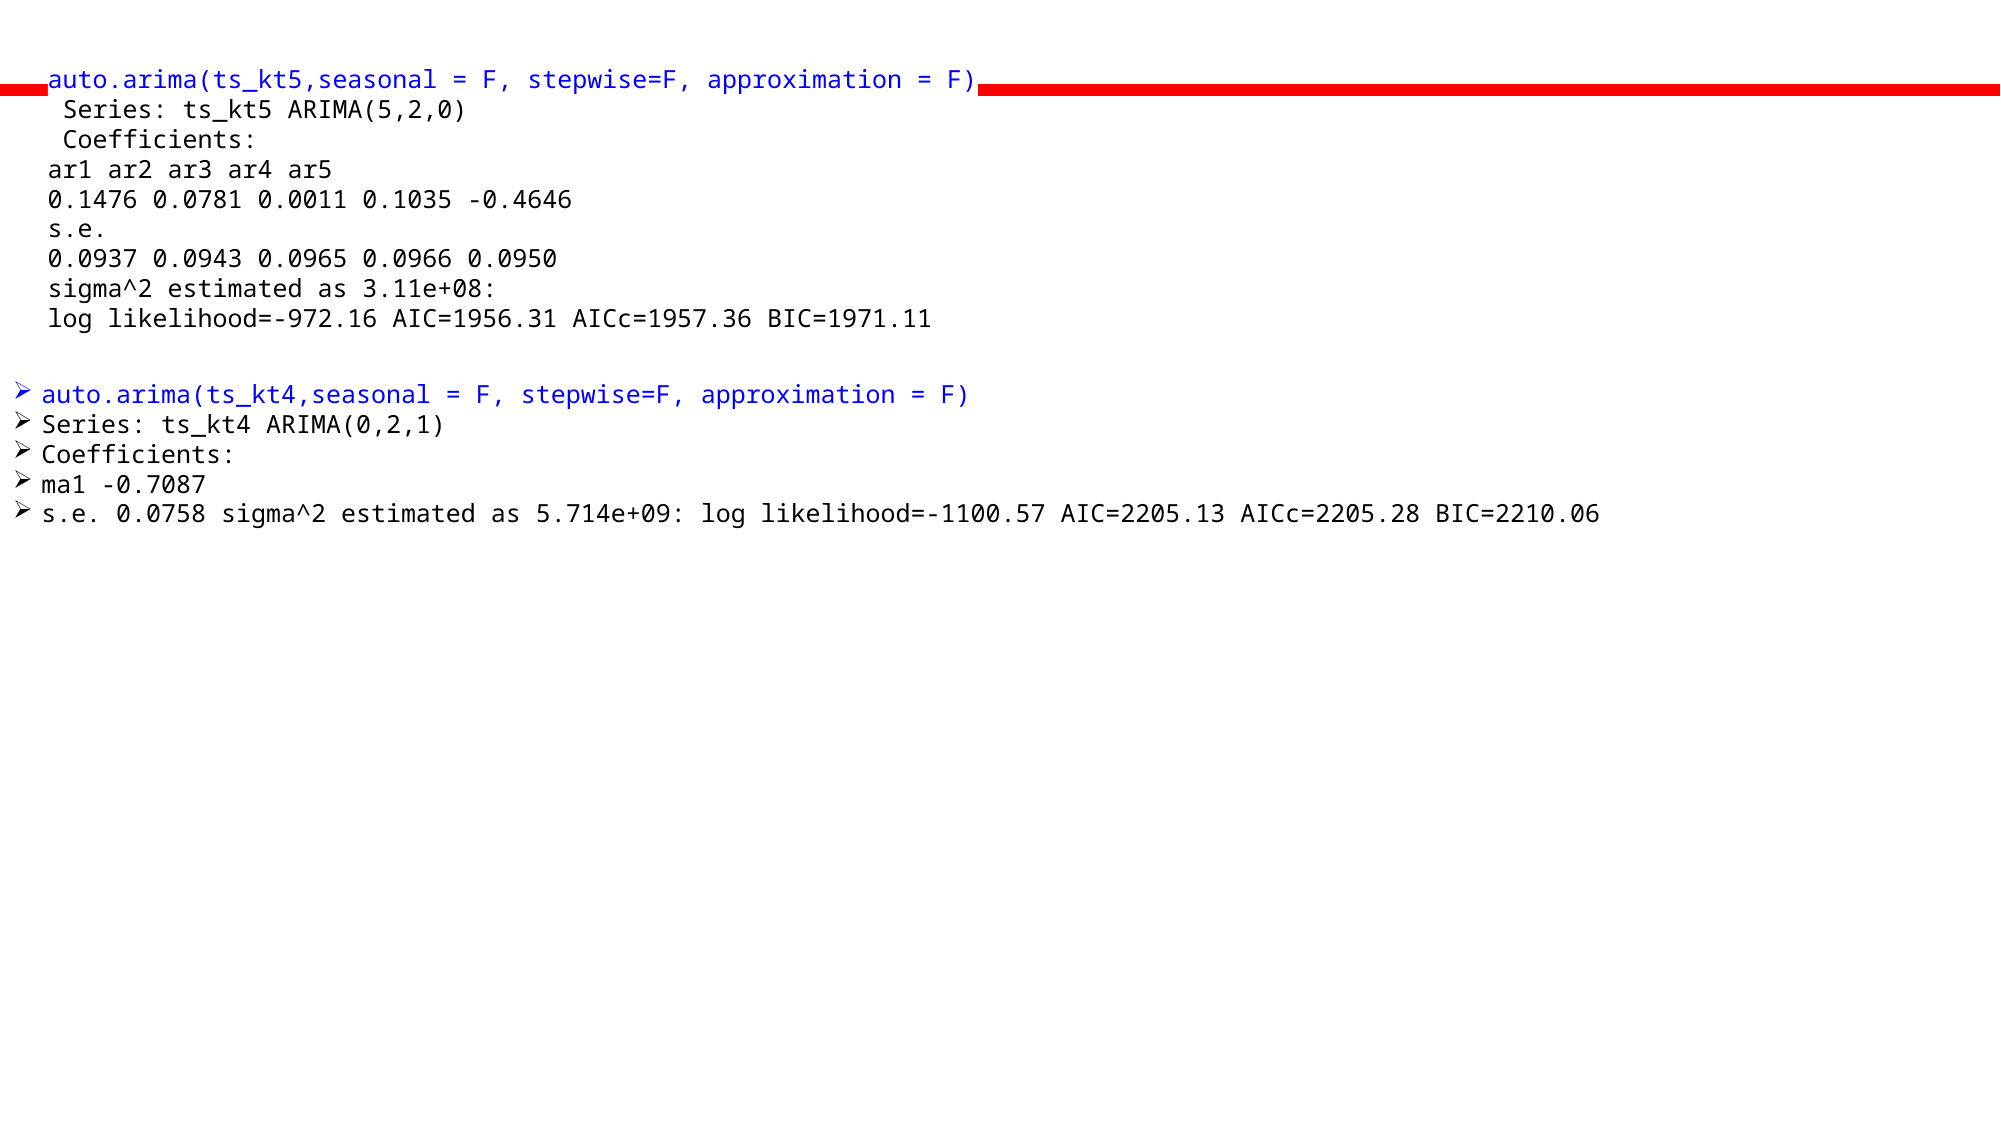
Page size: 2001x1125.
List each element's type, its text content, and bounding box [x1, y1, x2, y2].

text_box auto.arima(ts_kt5,seasonal = F, stepwise=F, approximation = F) Series: ts_kt5 ARIMA(5,2,0) Coefficients: ar1 ar2 ar3 ar4 ar5 0.1476 0.0781 0.0011 0.1035 -0.4646 s.e. 0.0937 0.0943 0.0965 0.0966 0.0950 sigma^2 estimated as 3.11e+08: log likelihood=-972.16 AIC=1956.31 AICc=1957.36 BIC=1971.11 [47, 63, 978, 333]
text_box auto.arima(ts_kt4,seasonal = F, stepwise=F, approximation = F) Series: ts_kt4 ARIMA(0,2,1) Coefficients: ma1 -0.7087 s.e. 0.0758 sigma^2 estimated as 5.714e+09: log likelihood=-1100.57 AIC=2205.13 AICc=2205.28 BIC=2210.06 [13, 378, 1602, 528]
